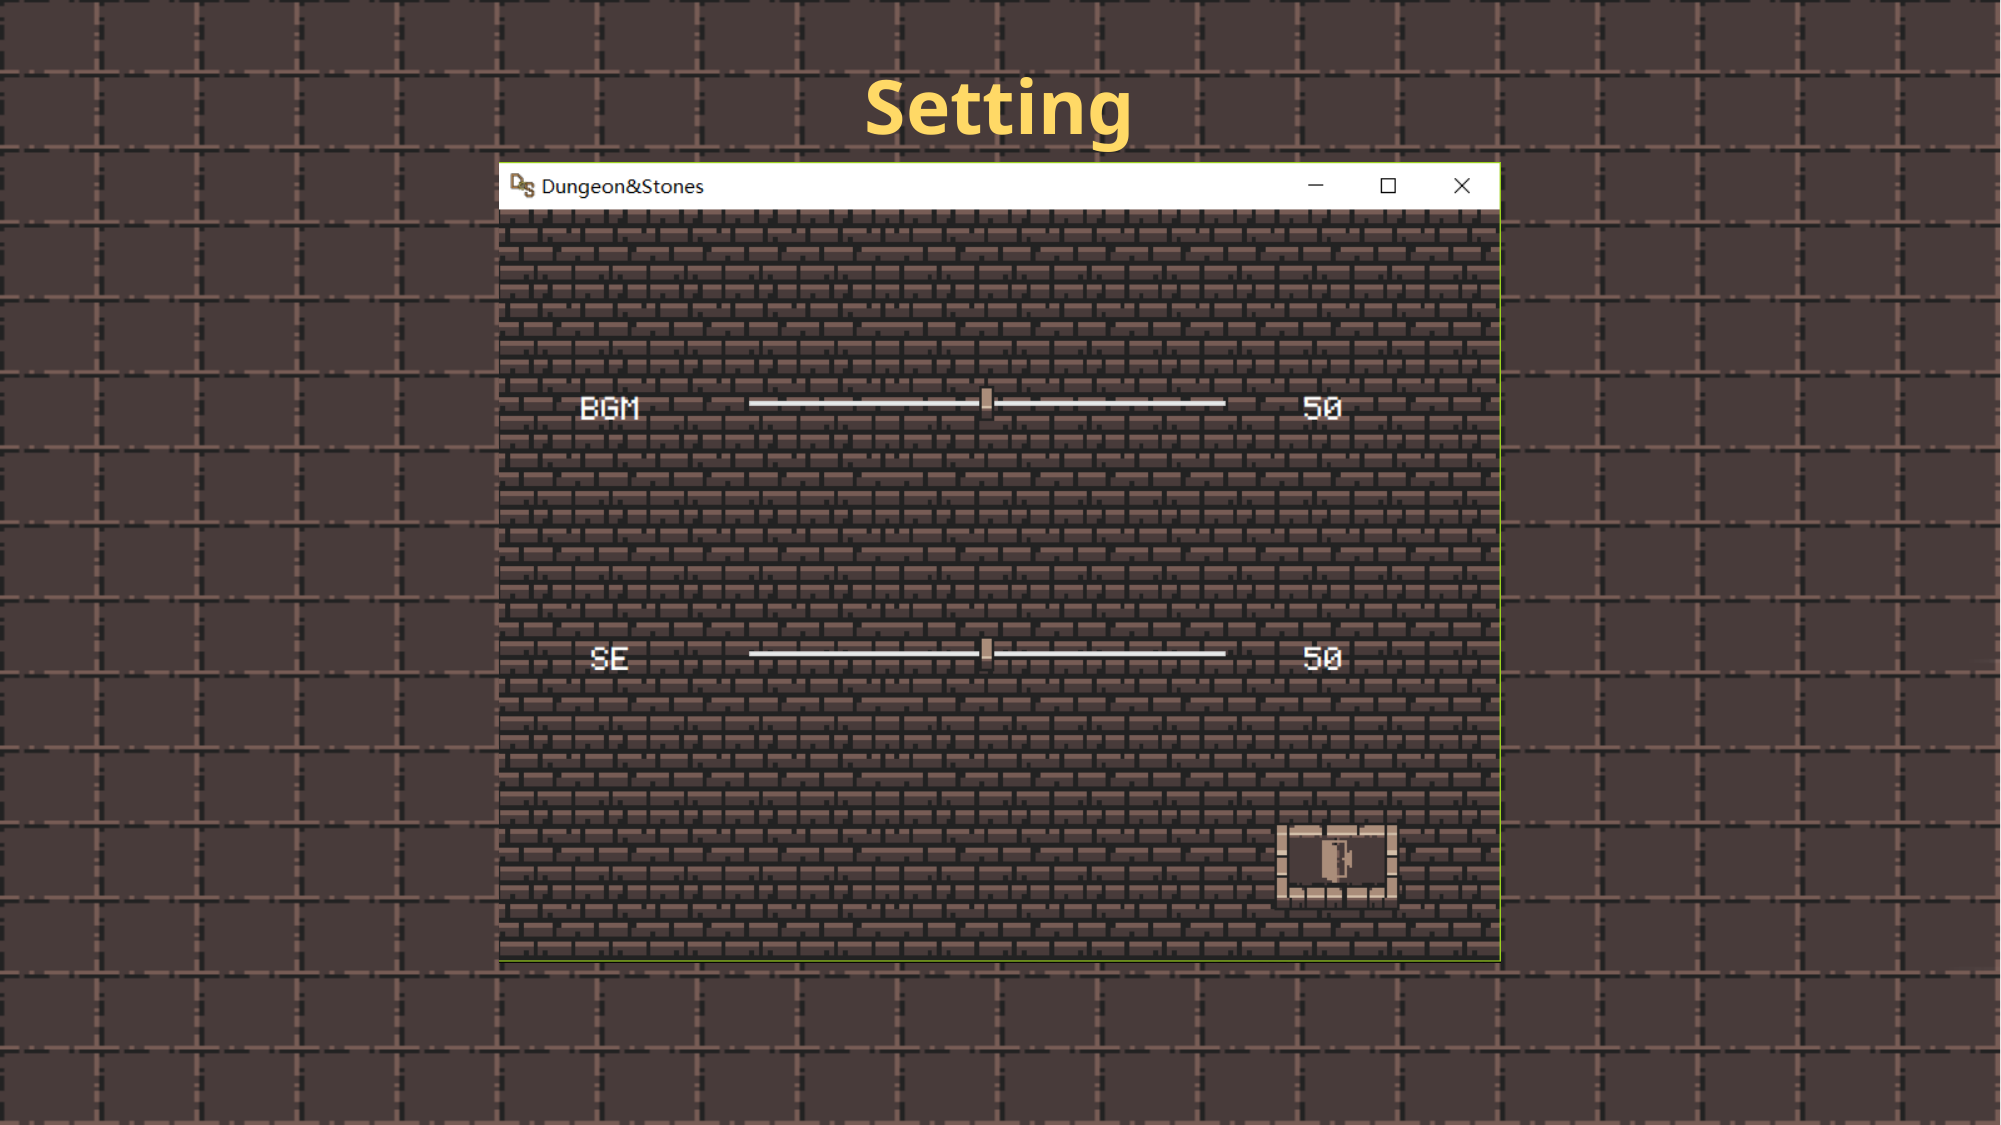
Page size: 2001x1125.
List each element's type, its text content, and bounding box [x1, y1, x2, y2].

text_box Setting [850, 52, 1150, 157]
picture [0, 0, 2001, 1125]
